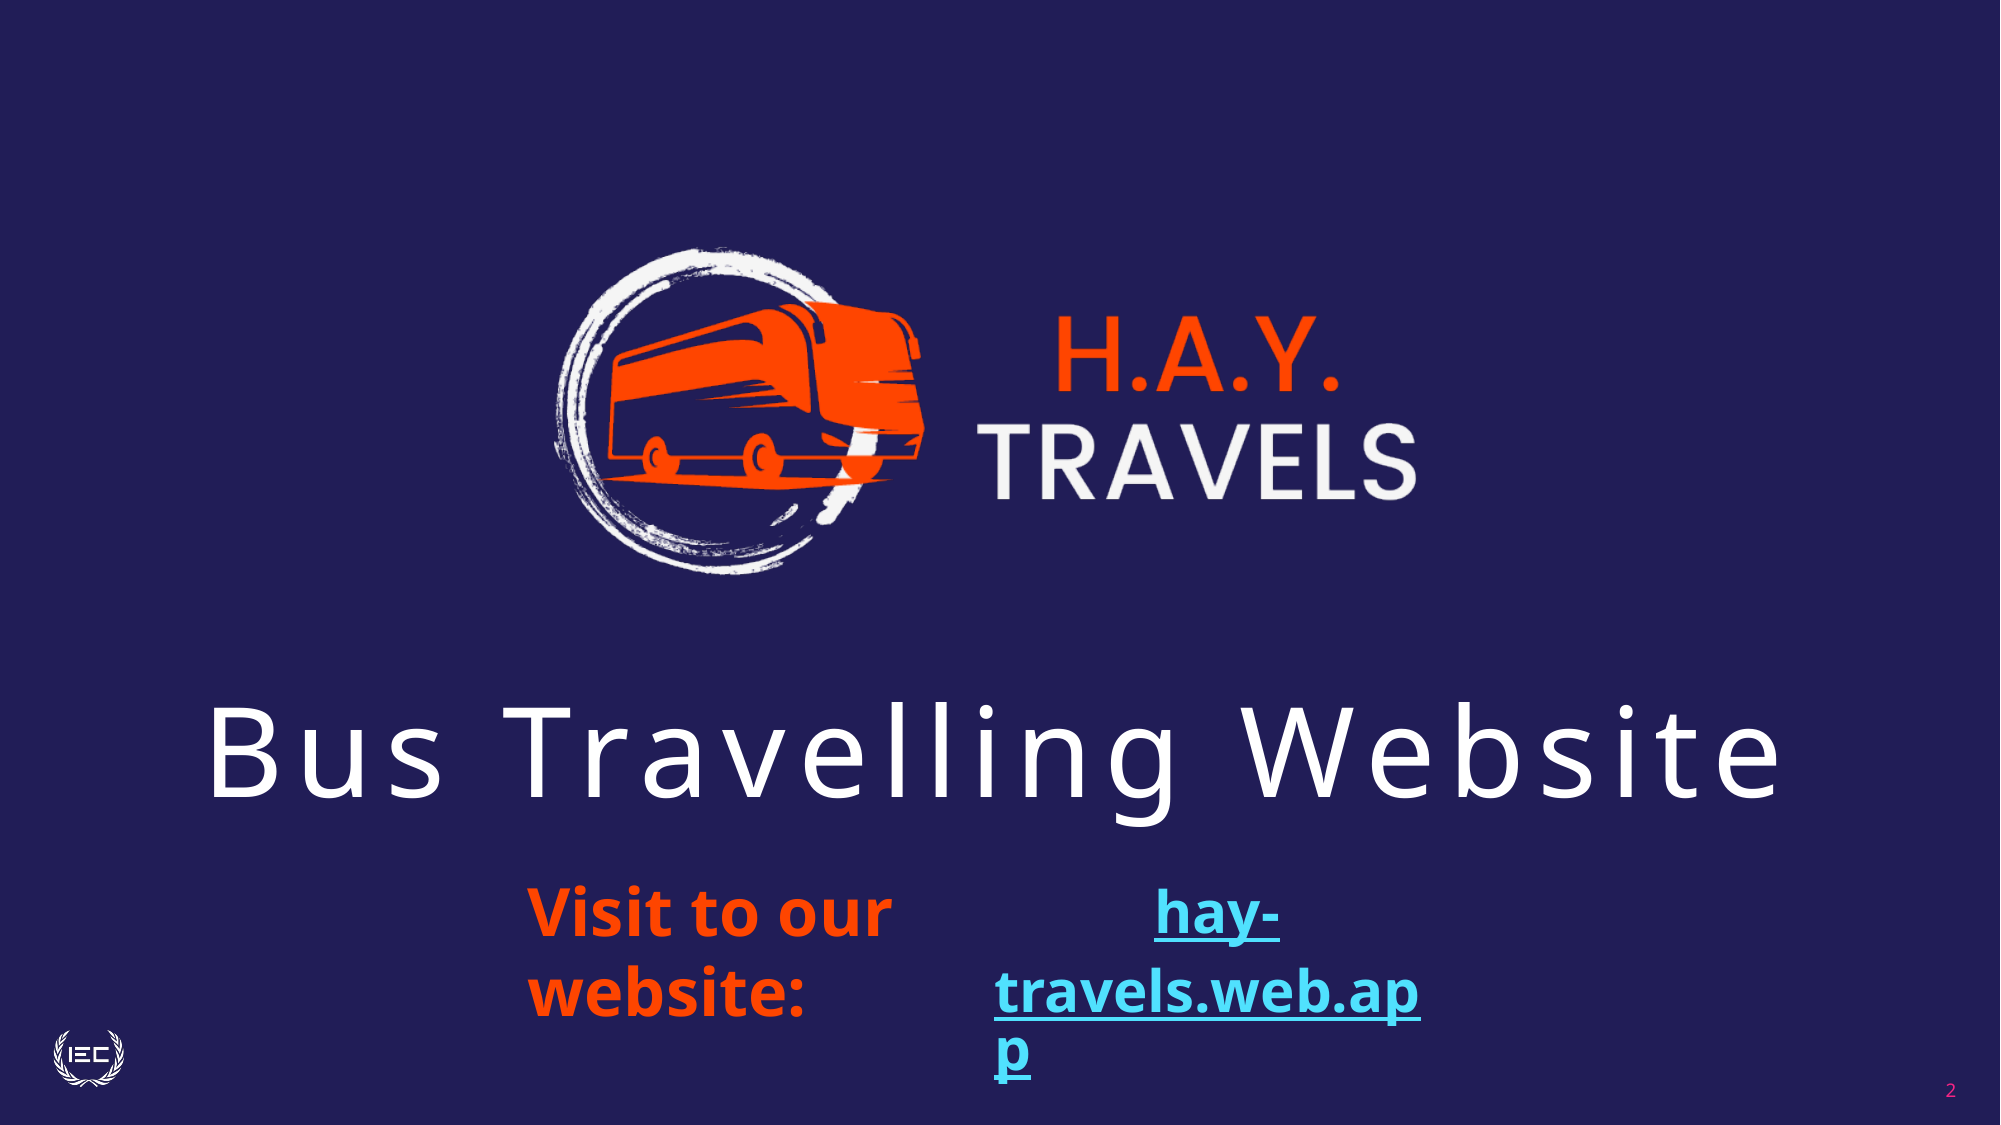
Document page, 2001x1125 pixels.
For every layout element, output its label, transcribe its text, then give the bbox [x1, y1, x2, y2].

text_box hay-travels.web.app [979, 867, 1455, 1041]
picture [51, 1024, 127, 1090]
title Bus Travelling Website [93, 687, 1894, 808]
text_box Visit to our website: [512, 862, 1013, 1038]
picture [487, 224, 1501, 605]
